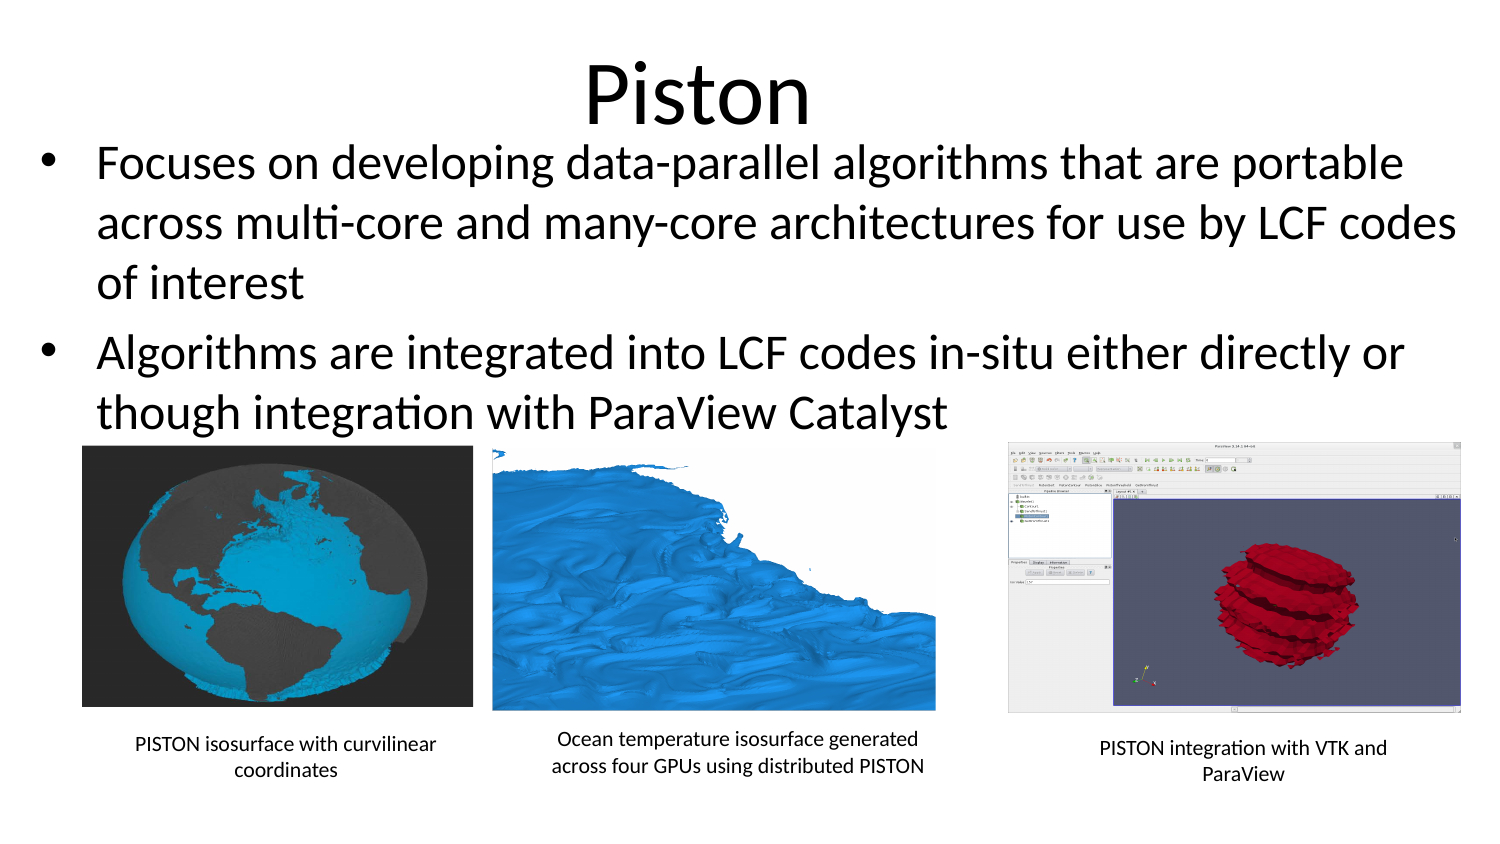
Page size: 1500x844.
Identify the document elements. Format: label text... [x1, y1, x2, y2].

text_box Piston [60, 2, 1336, 174]
list Focuses on developing data-parallel algorithms that are portable across multi-core and many-core architectures for use by LCF codes of interest Algorithms are integrated into LCF codes in-situ either directly or though integration with ParaView Catalyst [24, 121, 1475, 525]
picture [81, 445, 474, 707]
text_box PISTON isosurface with curvilinear coordinates [106, 721, 466, 789]
picture [492, 448, 936, 711]
text_box PISTON integration with VTK and ParaView [1062, 725, 1425, 793]
picture [1008, 442, 1461, 713]
text_box Ocean temperature isosurface generated across four GPUs using distributed PISTON [525, 717, 951, 785]
